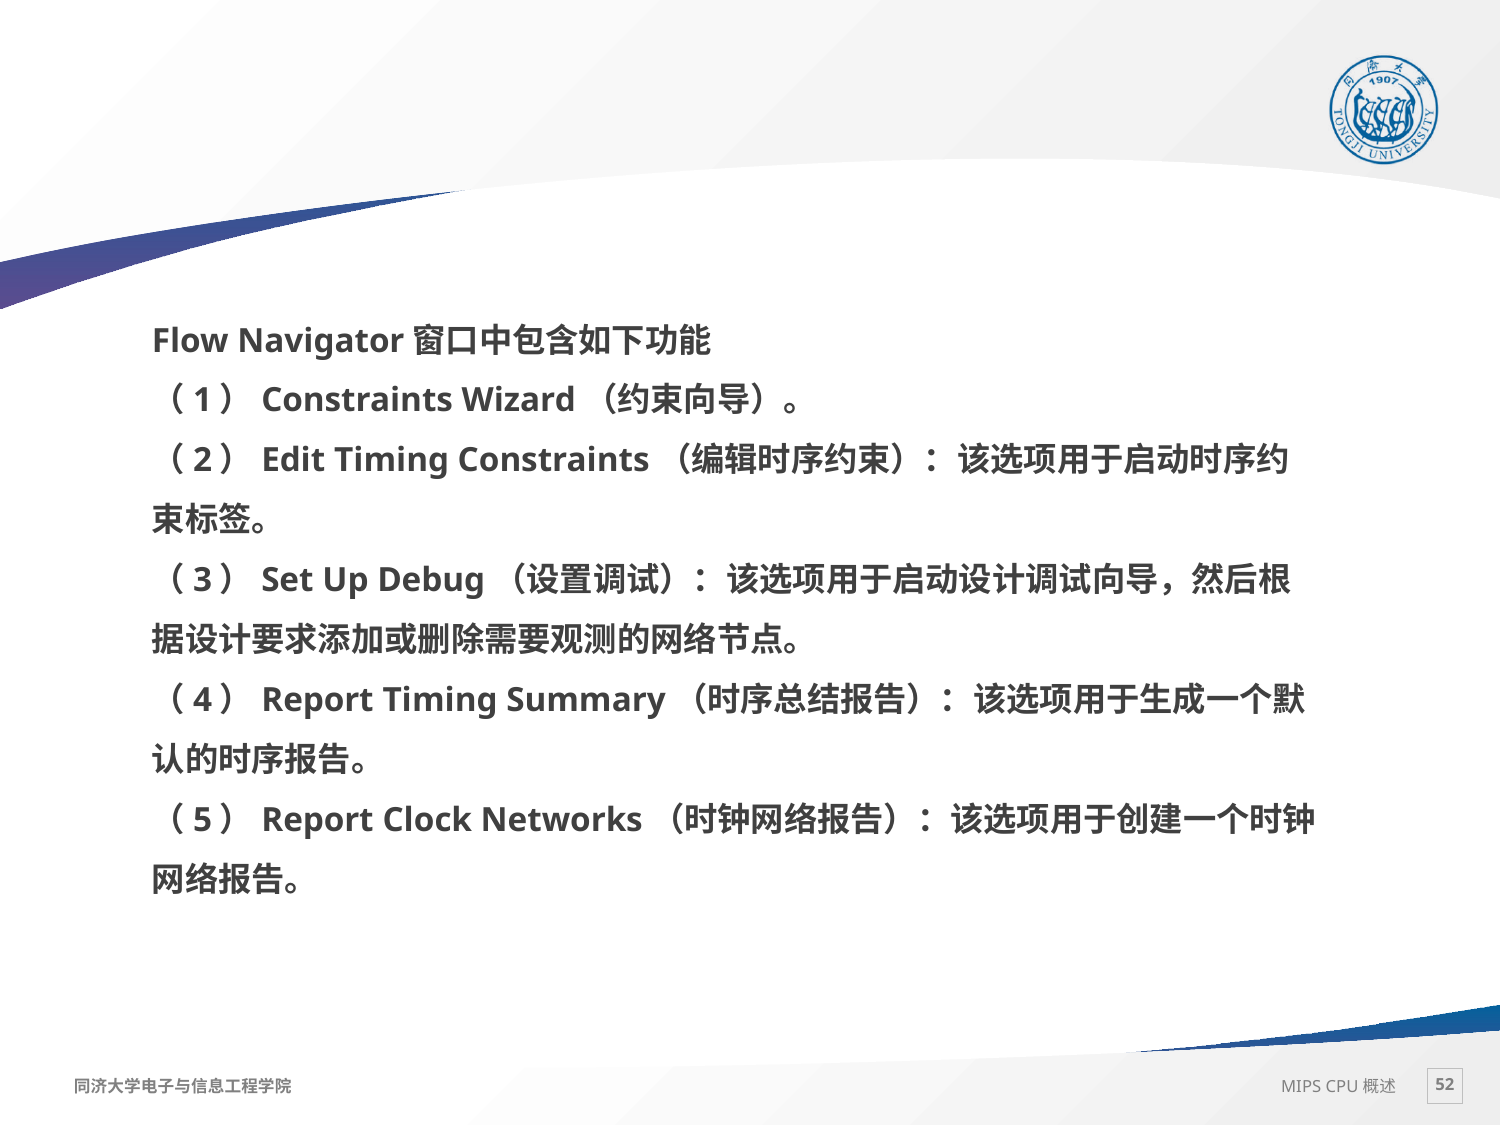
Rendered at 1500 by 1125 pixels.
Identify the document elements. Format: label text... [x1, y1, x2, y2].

text_box Flow Navigator窗口中包含如下功能 （1）Constraints Wizard（约束向导）。 （2）Edit Timing Constraints（编辑时序约束）：该选项用于启动时序约束标签。 （3）Set Up Debug（设置调试）：该选项用于启动设计调试向导，然后根据设计要求添加或删除需要观测的网络节点。 （4）Report Timing Summary（时序总结报告）：该选项用于生成一个默认的时序报告。 （5）Report Clock Networks（时钟网络报告）：该选项用于创建一个时钟网络报告。 [140, 291, 1329, 905]
picture [1319, 40, 1462, 184]
